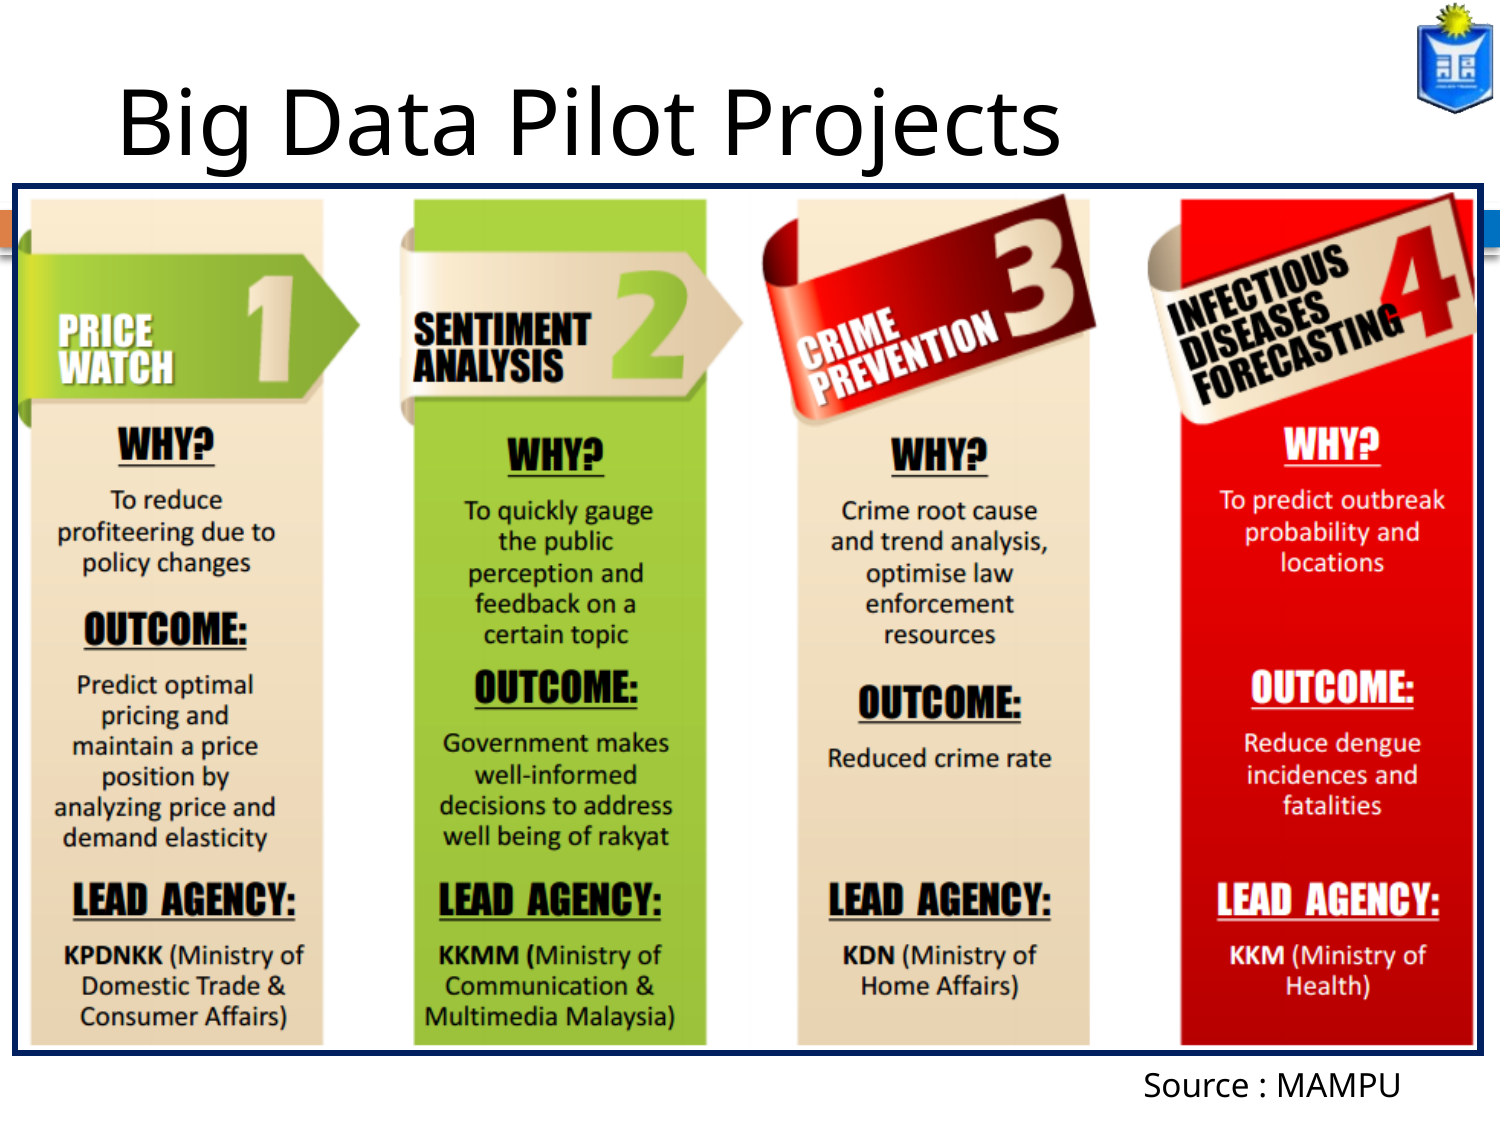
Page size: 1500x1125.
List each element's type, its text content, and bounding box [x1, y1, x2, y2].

text_box Source : MAMPU [1128, 1059, 1418, 1112]
picture [1412, 0, 1500, 118]
title Big Data Pilot Projects [100, 37, 1438, 183]
picture [17, 188, 1478, 1051]
